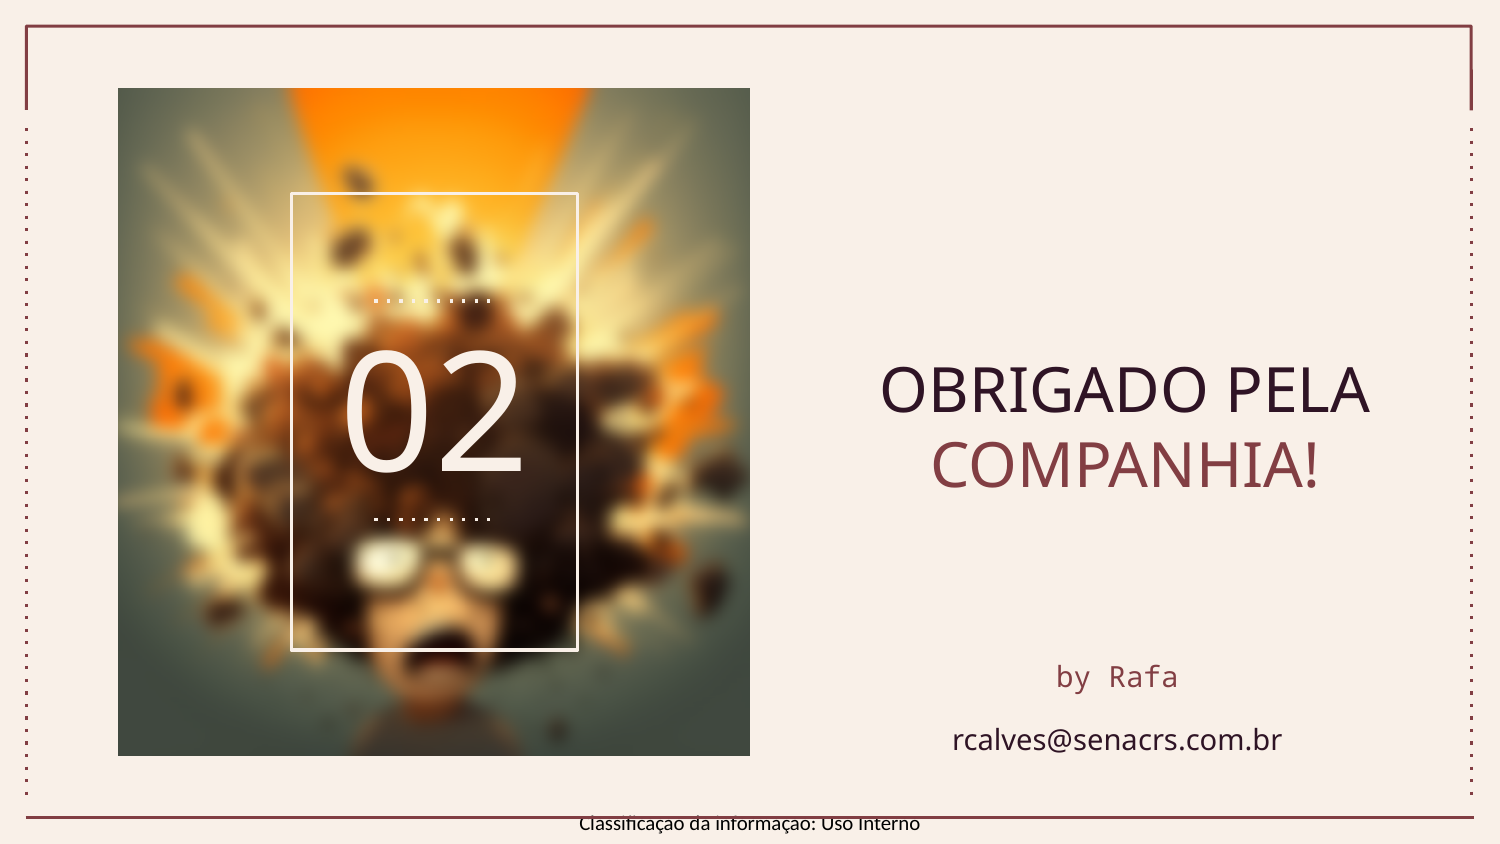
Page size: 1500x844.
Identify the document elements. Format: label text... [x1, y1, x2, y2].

text_box OBRIGADO PELA COMPANHIA! [795, 335, 1456, 509]
text_box rcalves@senacrs.com.br [910, 705, 1325, 756]
subtitle by Rafa [824, 643, 1411, 696]
picture [117, 88, 751, 756]
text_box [290, 193, 578, 651]
